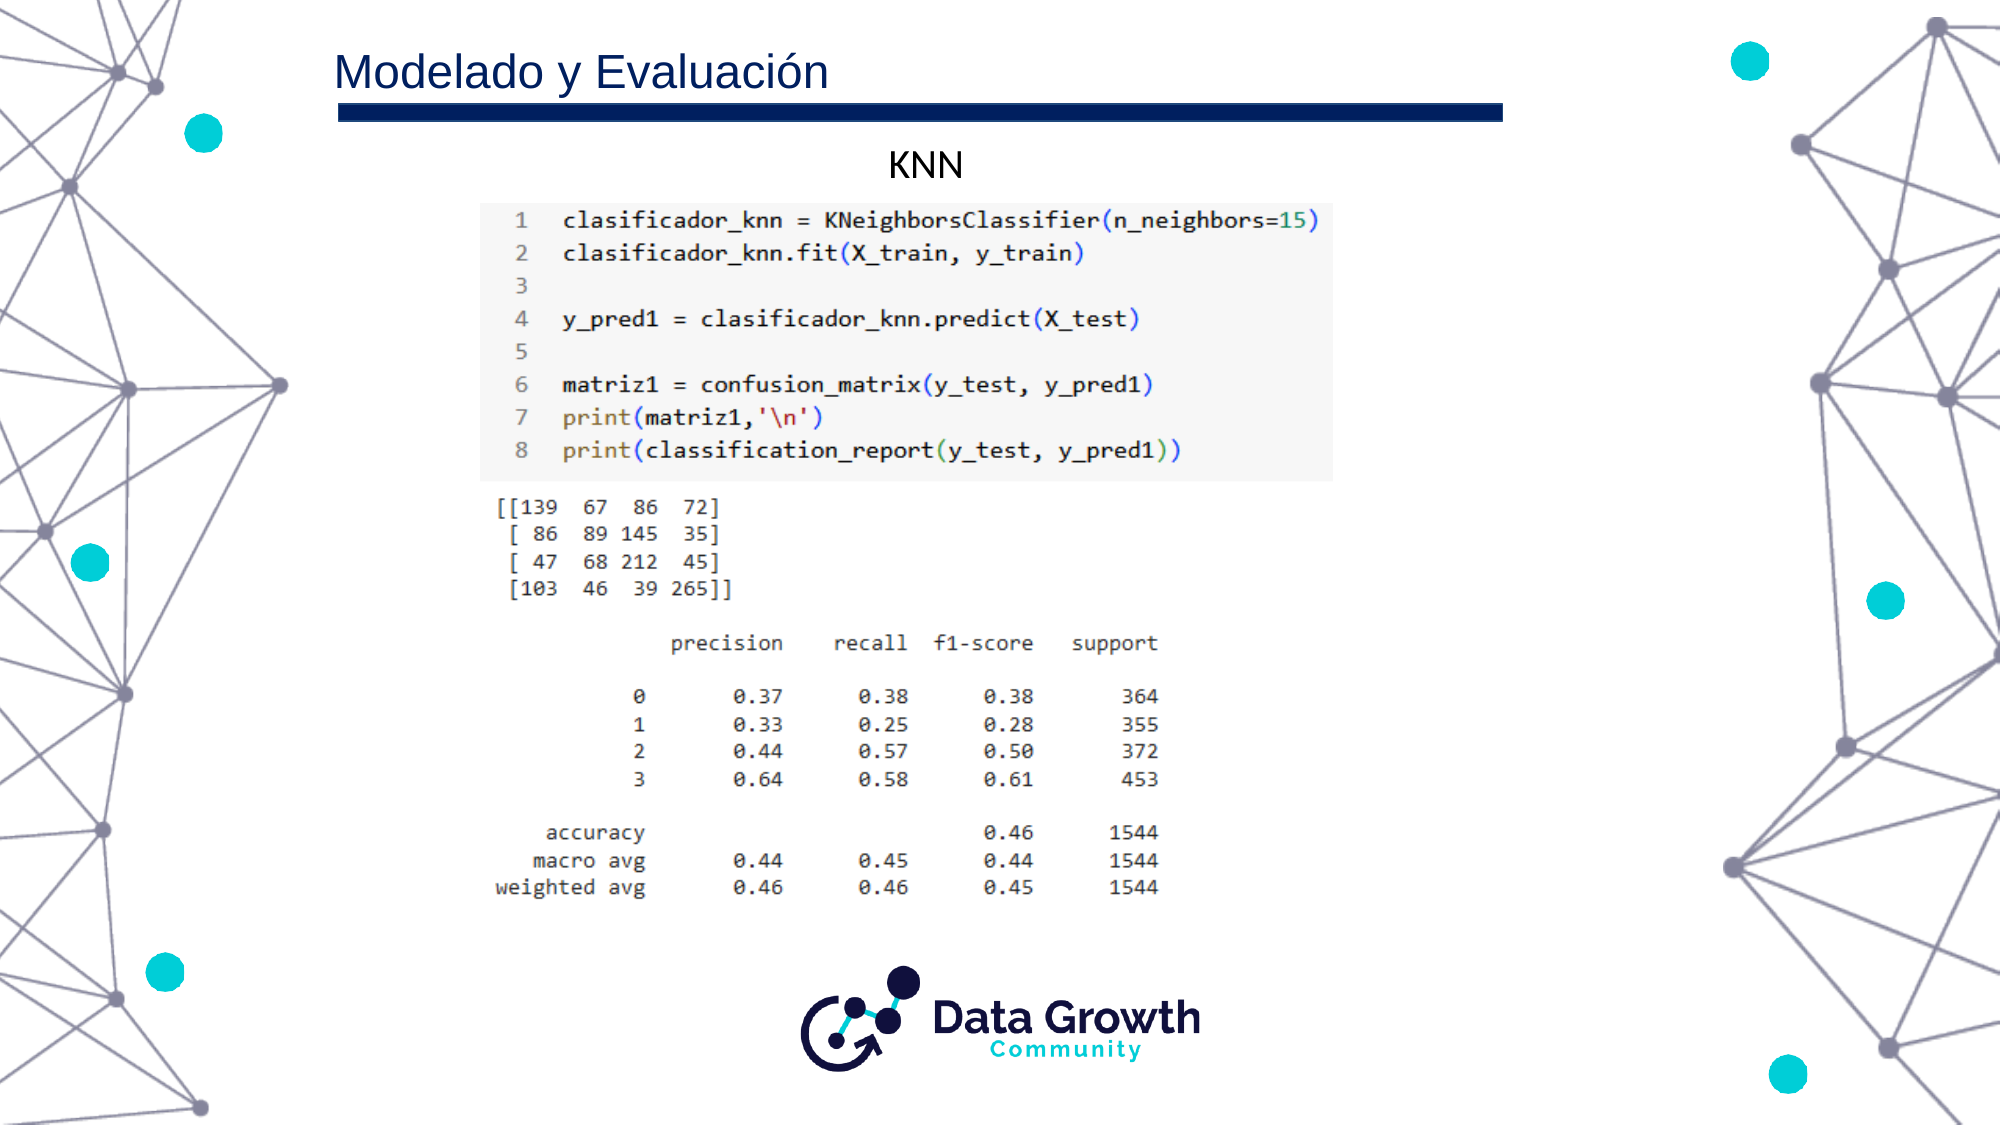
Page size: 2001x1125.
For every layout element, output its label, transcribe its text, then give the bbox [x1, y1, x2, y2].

picture [0, 0, 290, 1125]
text_box KNN [338, 122, 1515, 203]
picture [1723, 17, 2000, 1125]
picture [480, 203, 1333, 922]
text_box [338, 103, 1503, 121]
picture [800, 965, 1200, 1072]
text_box Modelado y Evaluación [318, 25, 1385, 171]
